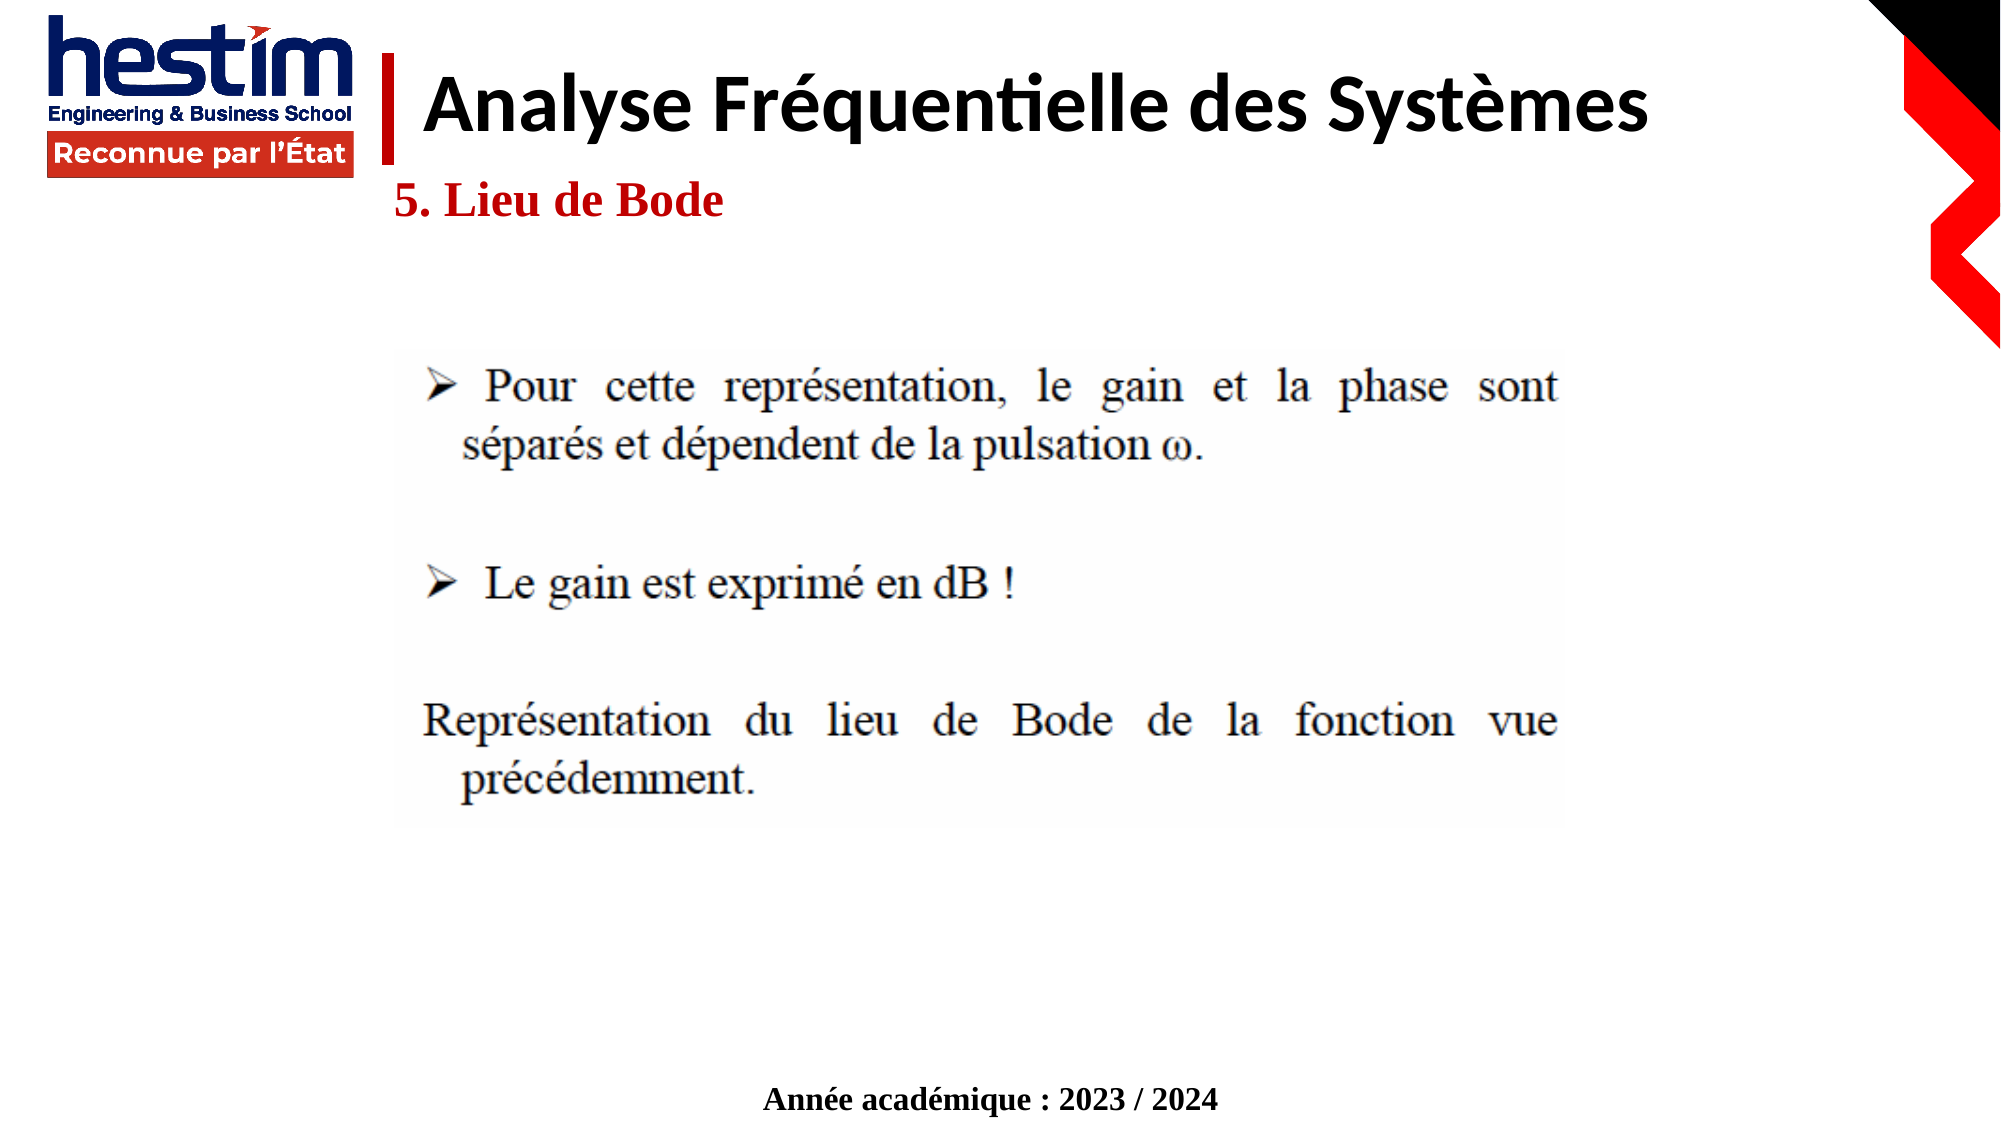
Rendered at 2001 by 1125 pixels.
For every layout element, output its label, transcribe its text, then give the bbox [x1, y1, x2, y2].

text_box 5. Lieu de Bode [378, 159, 740, 235]
picture [394, 349, 1565, 828]
picture [0, 7, 456, 212]
text_box Analyse Fréquentielle des Systèmes [456, 52, 1711, 150]
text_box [1866, 0, 2000, 350]
